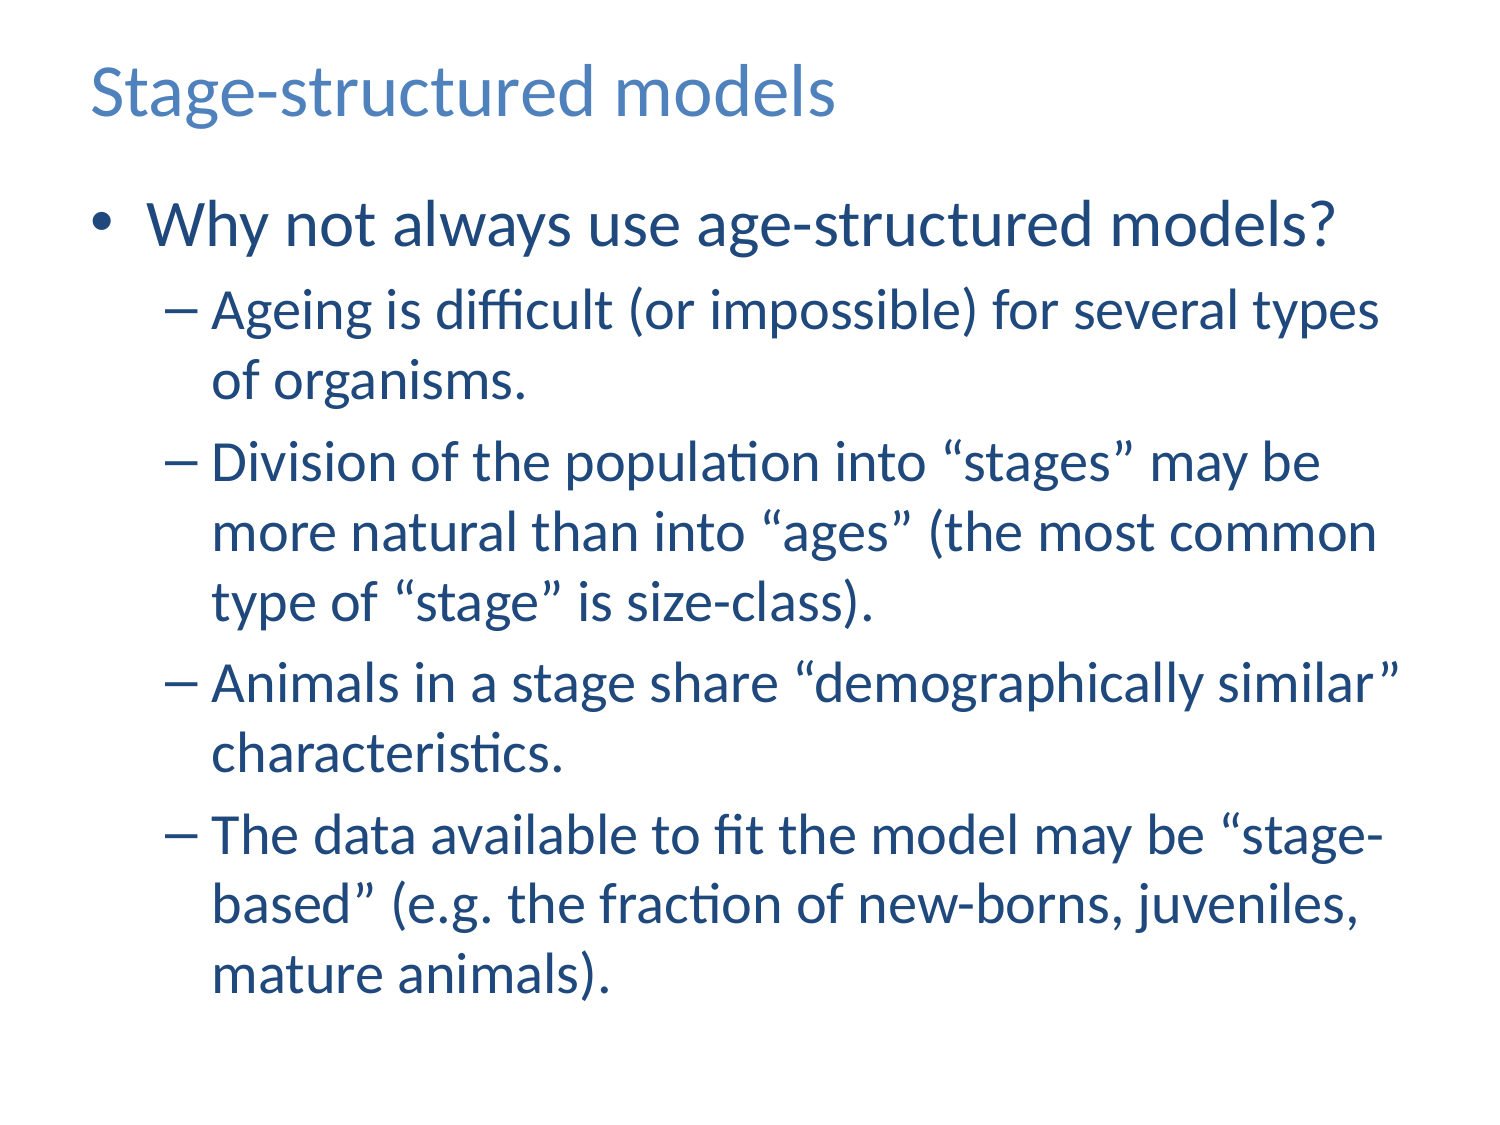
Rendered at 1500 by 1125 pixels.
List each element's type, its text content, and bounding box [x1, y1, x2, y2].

title Stage-structured models [75, 30, 1425, 144]
list Why not always use age-structured models? Ageing is difficult (or impossible) for several types of organisms. Division of the population into “stages” may be more natural than into “ages” (the most common type of “stage” is size-class). Animals in a stage share “demographically similar” characteristics. The data available to fit the model may be “stage- based” (e.g. the fraction of new-borns, juveniles, mature animals). [75, 172, 1425, 1090]
